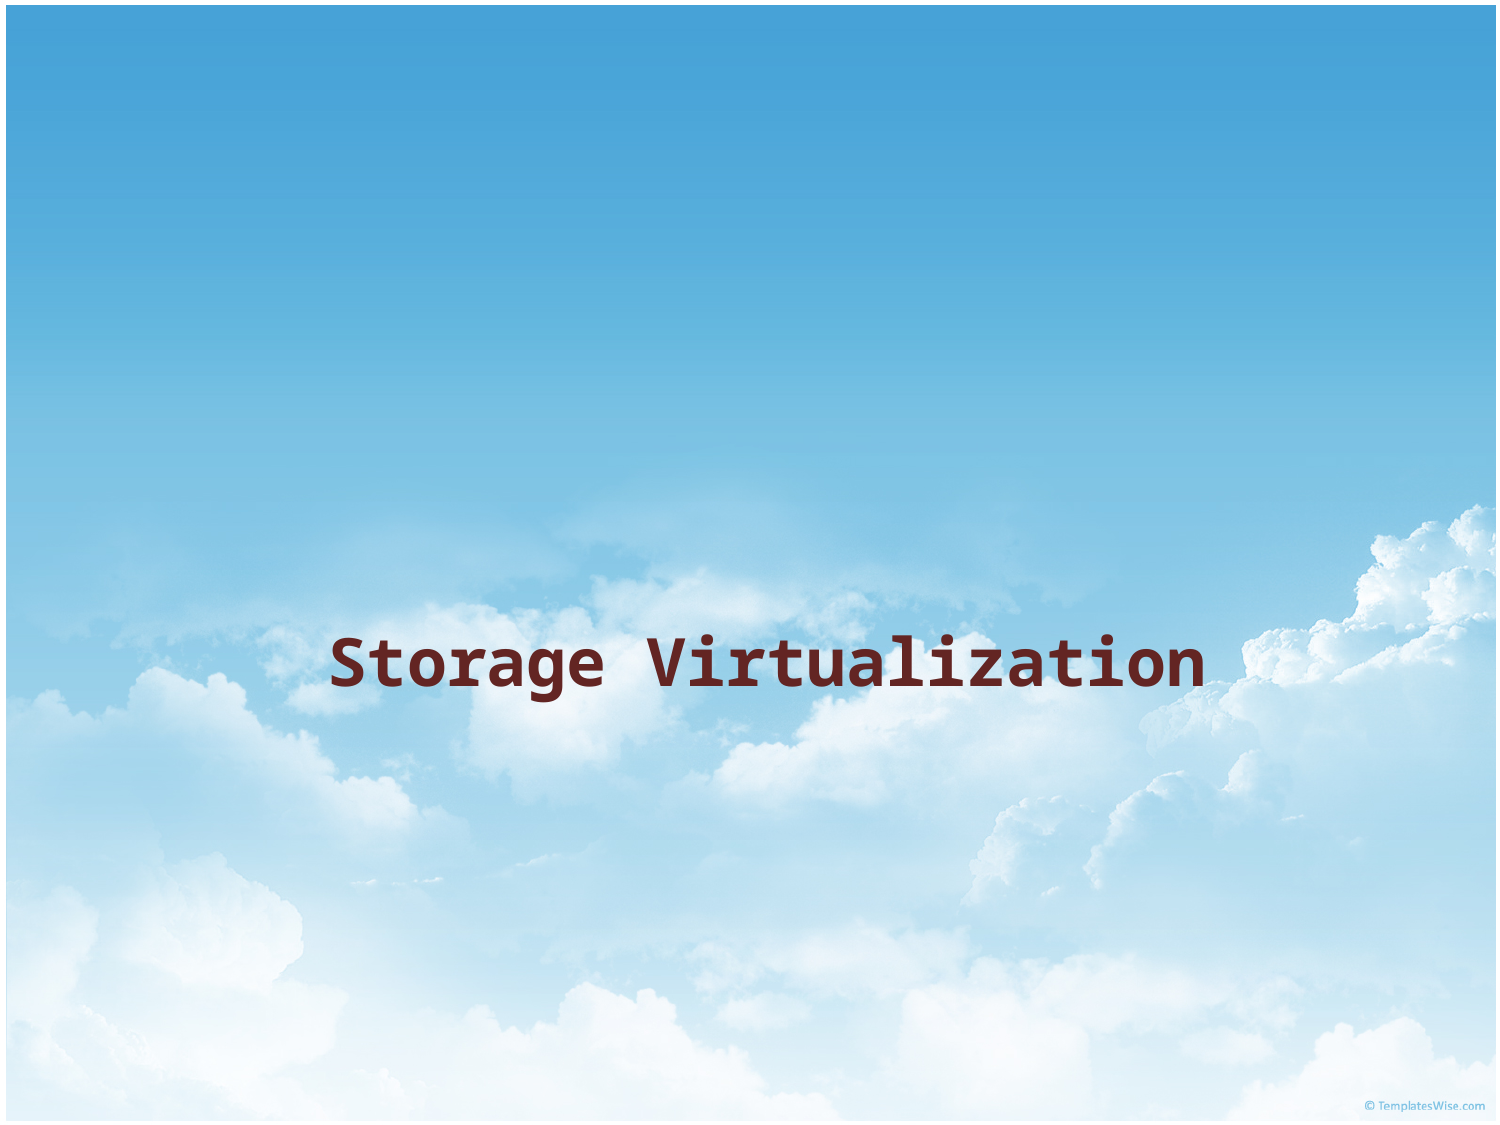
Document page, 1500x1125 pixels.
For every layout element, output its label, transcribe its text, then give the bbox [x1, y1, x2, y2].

picture [0, 0, 1500, 1125]
subtitle Storage Virtualization [242, 538, 1293, 760]
